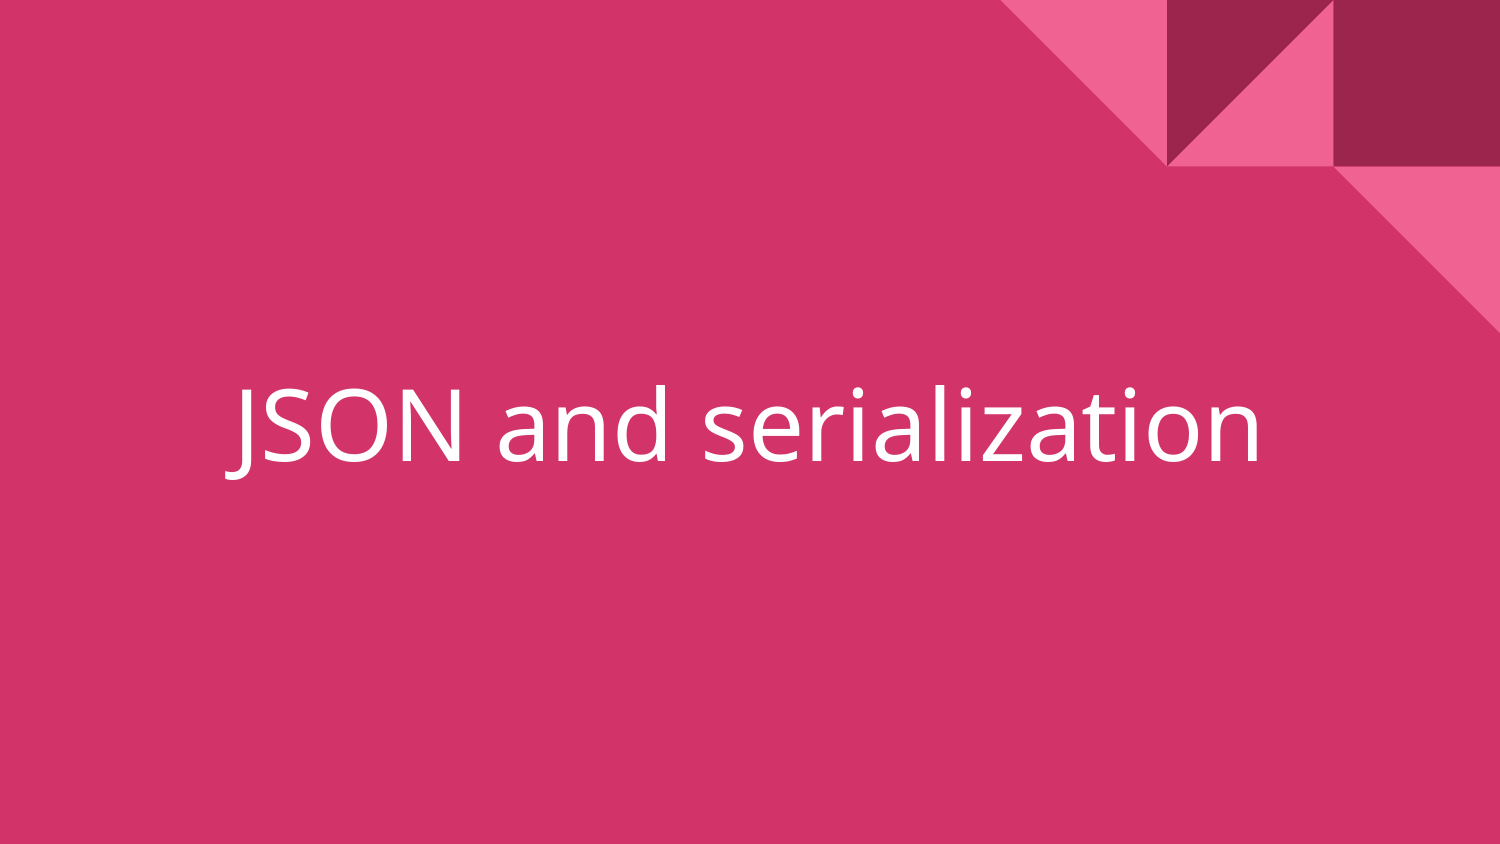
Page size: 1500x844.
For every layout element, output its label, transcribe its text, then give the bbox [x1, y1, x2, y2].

title JSON and serialization [74, 86, 1426, 758]
